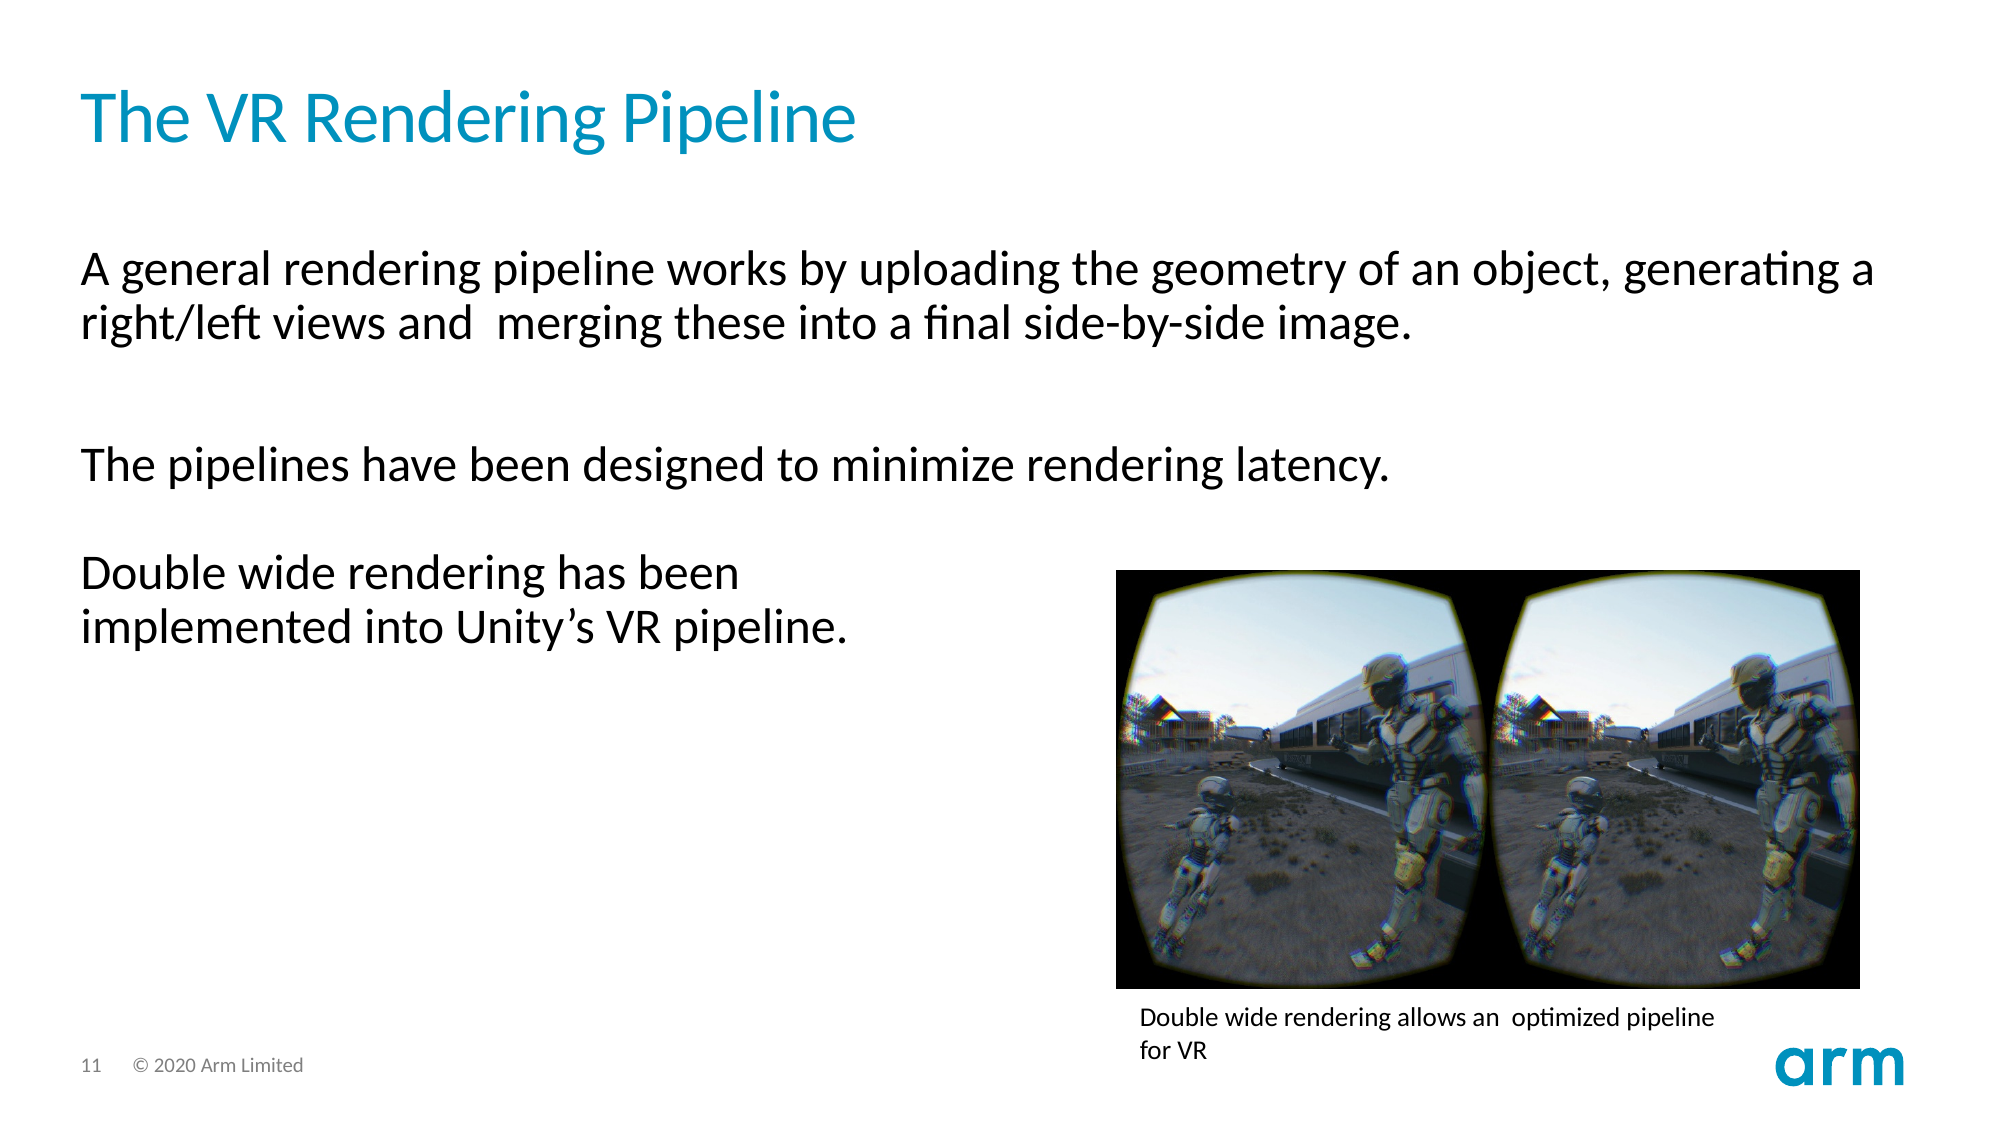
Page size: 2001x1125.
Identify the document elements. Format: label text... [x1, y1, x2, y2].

text_box Double wide rendering allows an optimized pipeline for VR [1124, 992, 1754, 1073]
list A general rendering pipeline works by uploading the geometry of an object, generating a right/left views and merging these into a final side-by-side image. The pipelines have been designed to minimize rendering latency. Double wide rendering has been implemented into Unity’s VR pipeline. [80, 242, 1915, 913]
picture [1116, 570, 1860, 989]
title The VR Rendering Pipeline [80, 48, 1915, 158]
